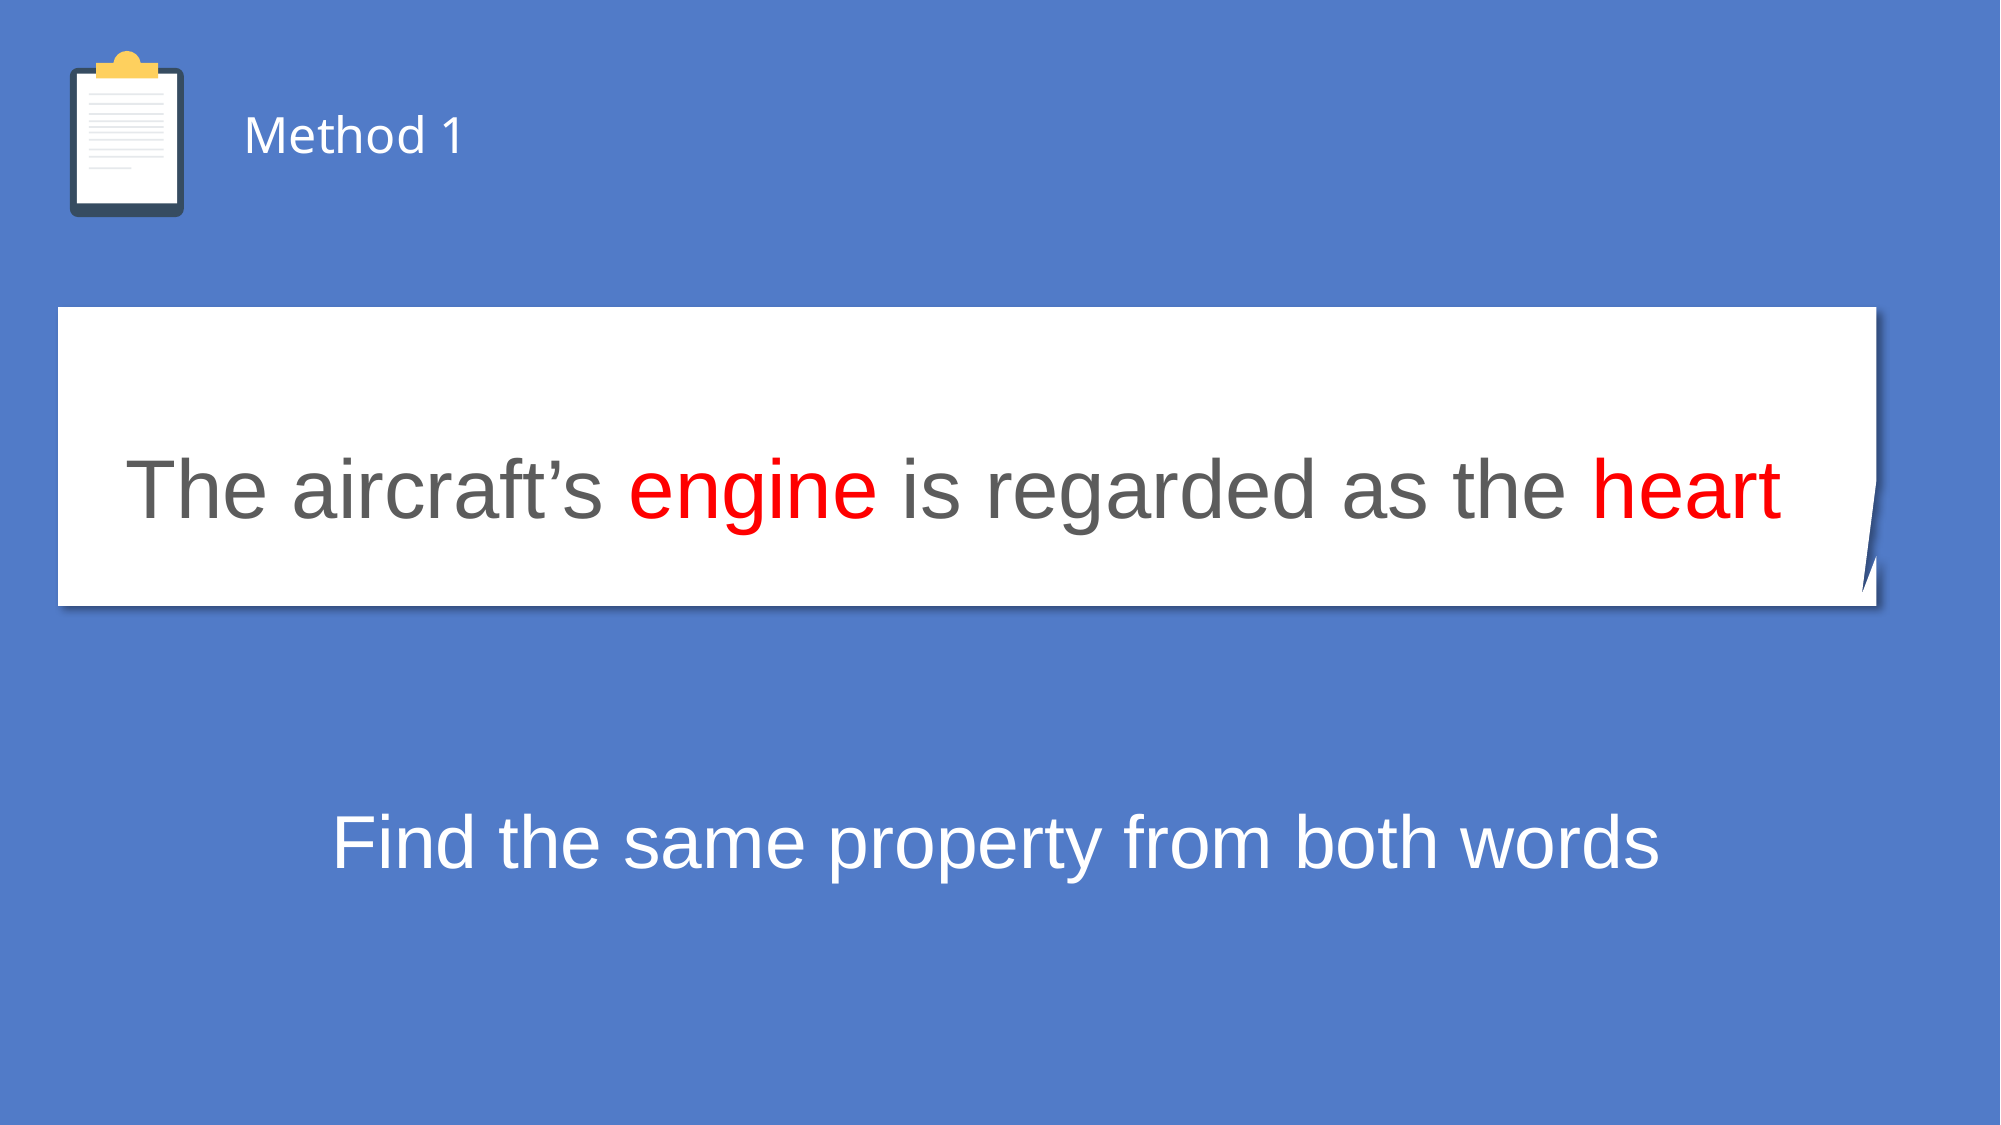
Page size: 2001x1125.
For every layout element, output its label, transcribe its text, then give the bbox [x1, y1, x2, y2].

text_box [56, 304, 1879, 609]
text_box The aircraft’s engine is regarded as the heart [110, 377, 1918, 543]
text_box Find the same property from both words [317, 740, 2000, 891]
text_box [69, 50, 185, 218]
text_box Method 1 [228, 96, 484, 172]
